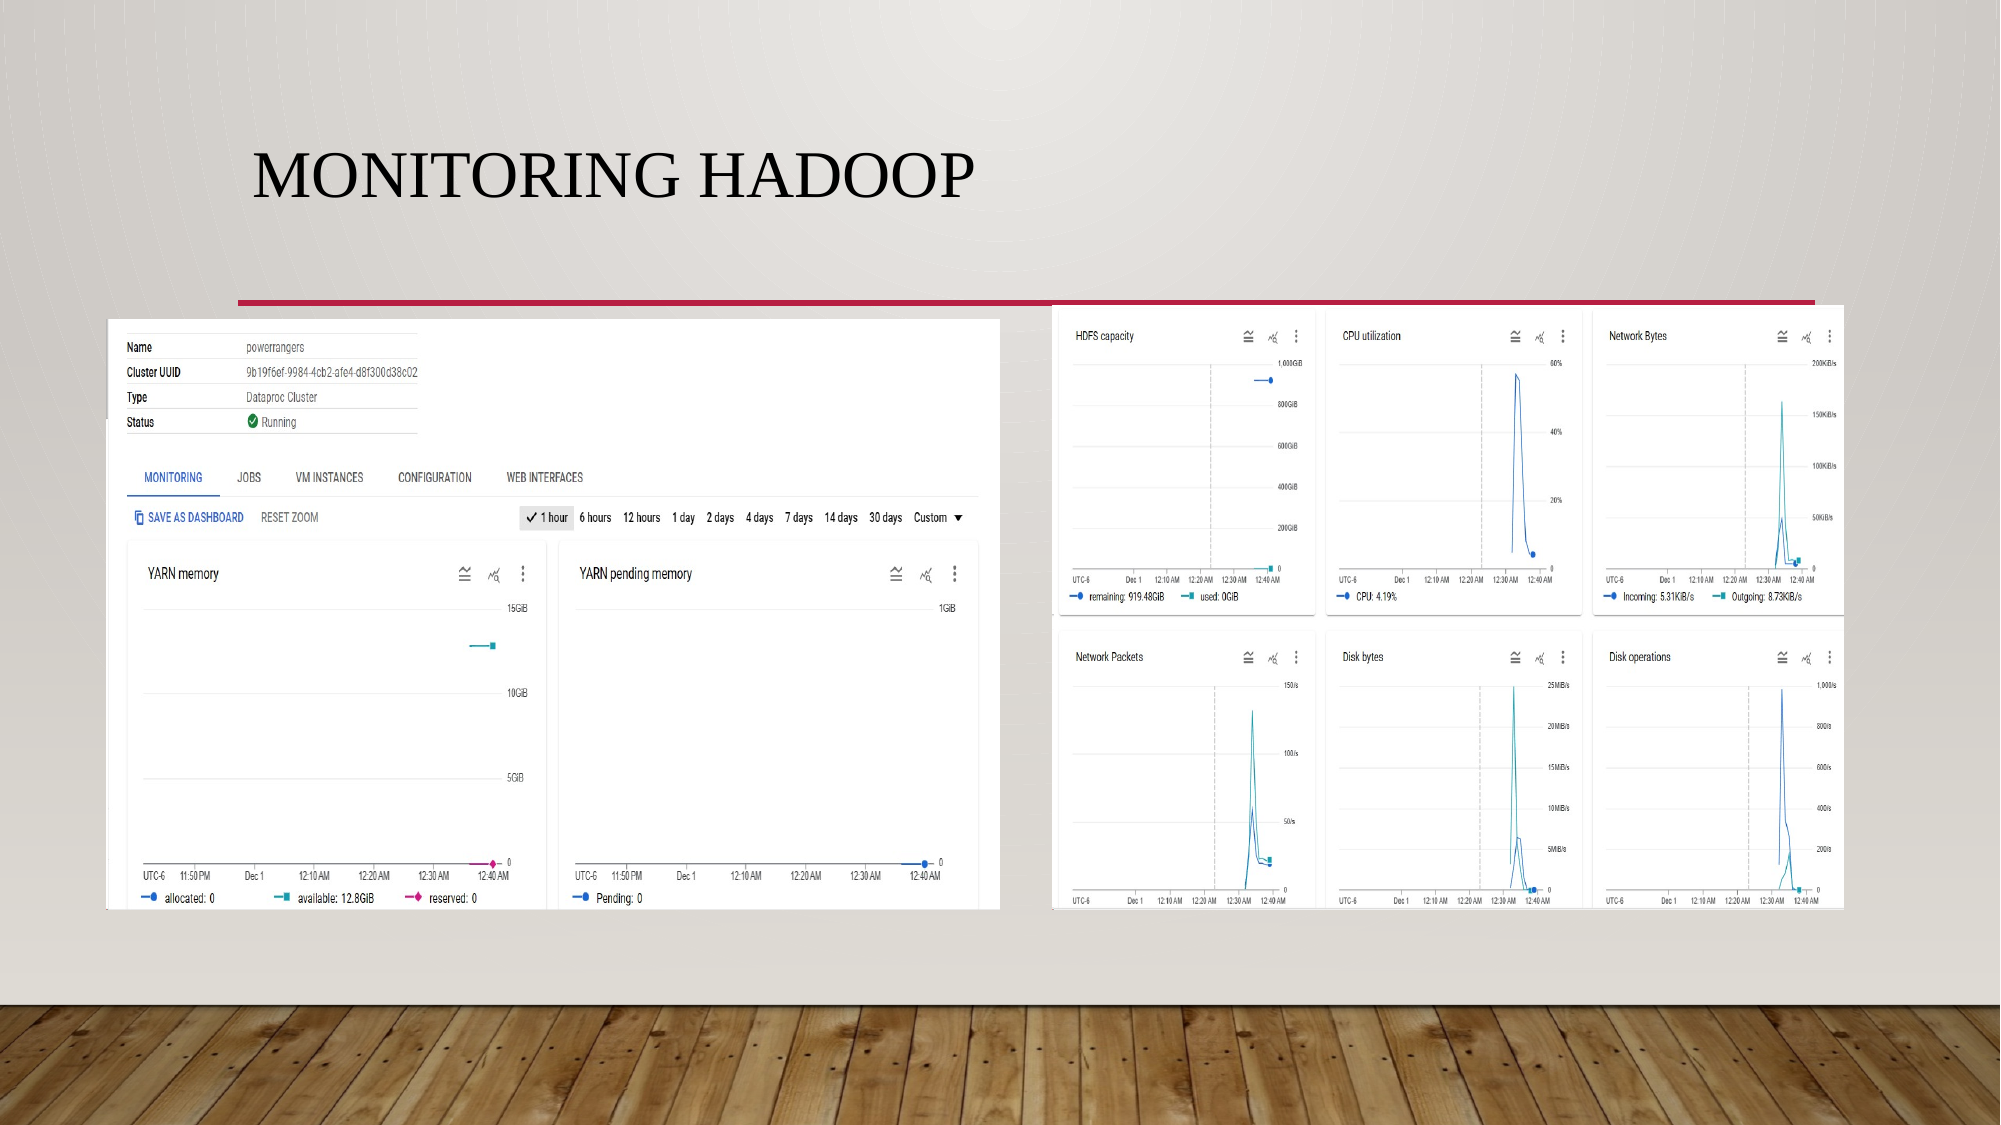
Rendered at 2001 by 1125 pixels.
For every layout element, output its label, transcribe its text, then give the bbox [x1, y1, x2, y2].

title MONITORING HADOOP [237, 132, 1814, 306]
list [106, 319, 1000, 910]
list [1051, 305, 1844, 910]
picture [0, 1005, 2000, 1125]
